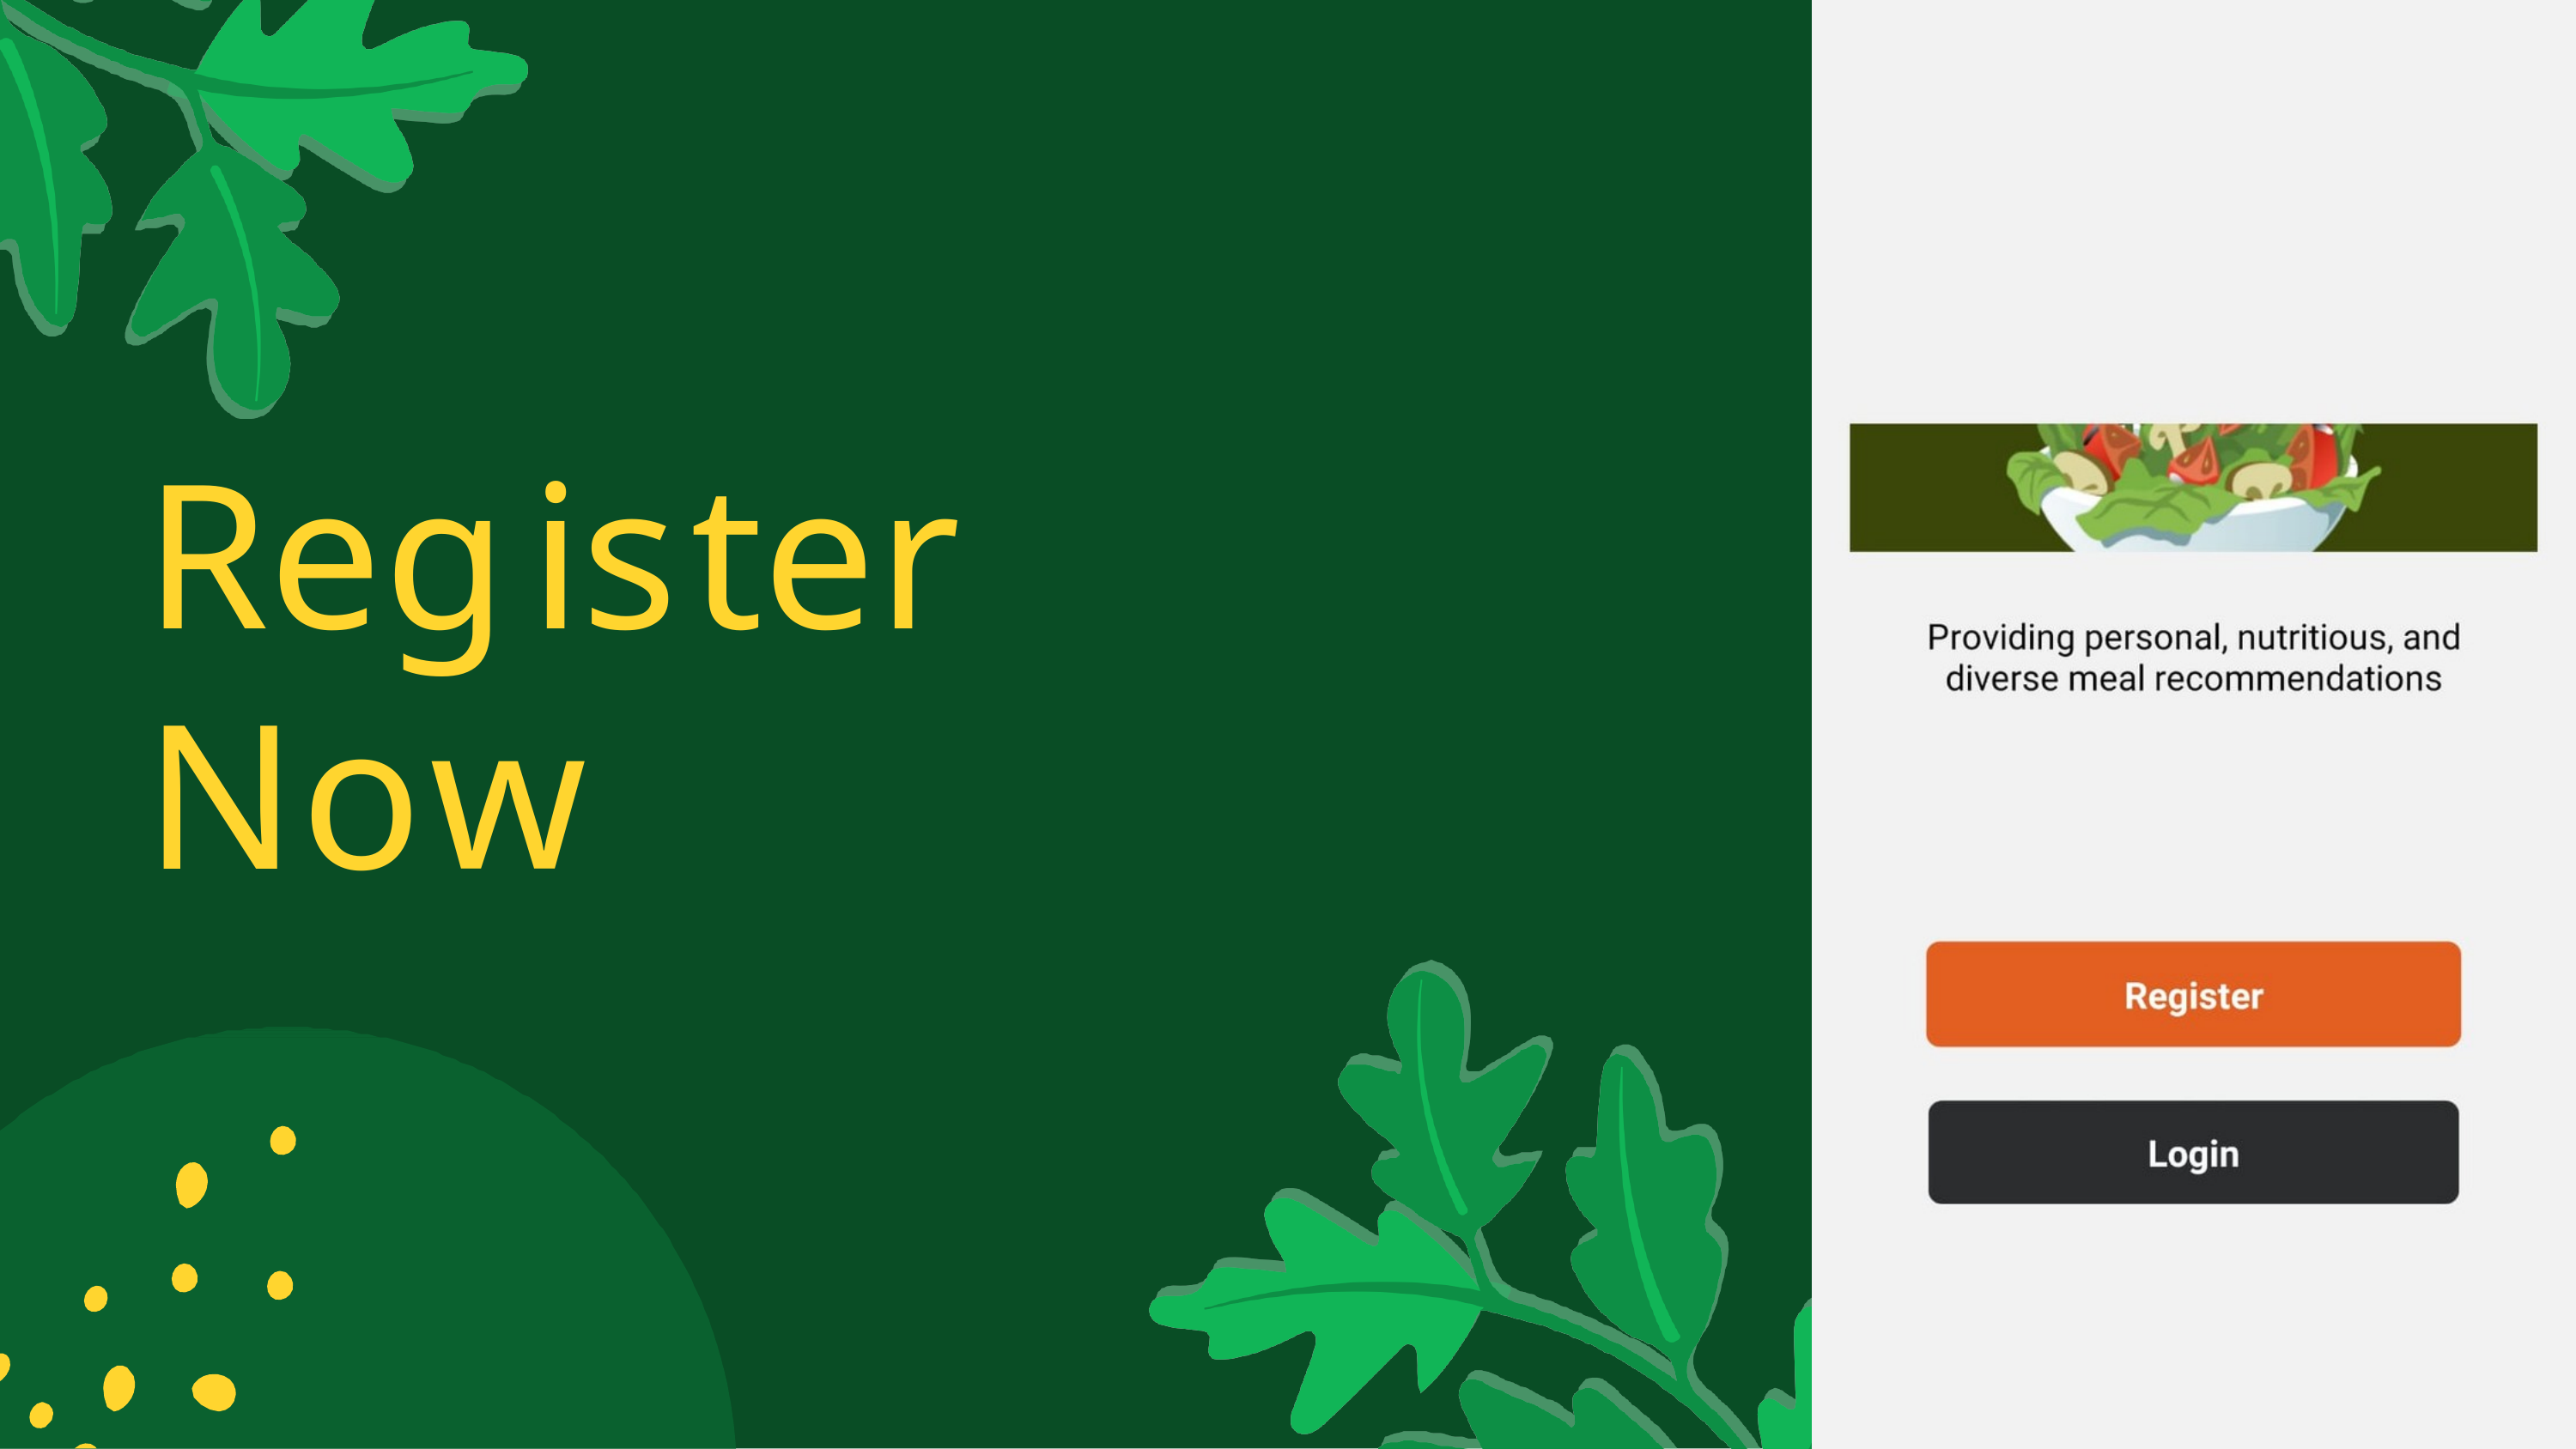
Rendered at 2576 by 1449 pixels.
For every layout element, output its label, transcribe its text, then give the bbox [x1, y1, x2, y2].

text_box [0, 1027, 737, 1449]
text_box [1812, 0, 2576, 1449]
text_box [29, 1402, 53, 1428]
text_box [175, 1162, 208, 1209]
text_box [191, 1373, 236, 1412]
text_box [0, 1353, 10, 1381]
picture [1149, 960, 1812, 1449]
text_box [103, 1365, 136, 1412]
title Register Now [143, 426, 1321, 910]
text_box [270, 1125, 296, 1155]
text_box [267, 1270, 294, 1300]
text_box [83, 1285, 108, 1313]
text_box [75, 1443, 97, 1449]
picture [0, 0, 528, 419]
text_box [171, 1263, 198, 1293]
